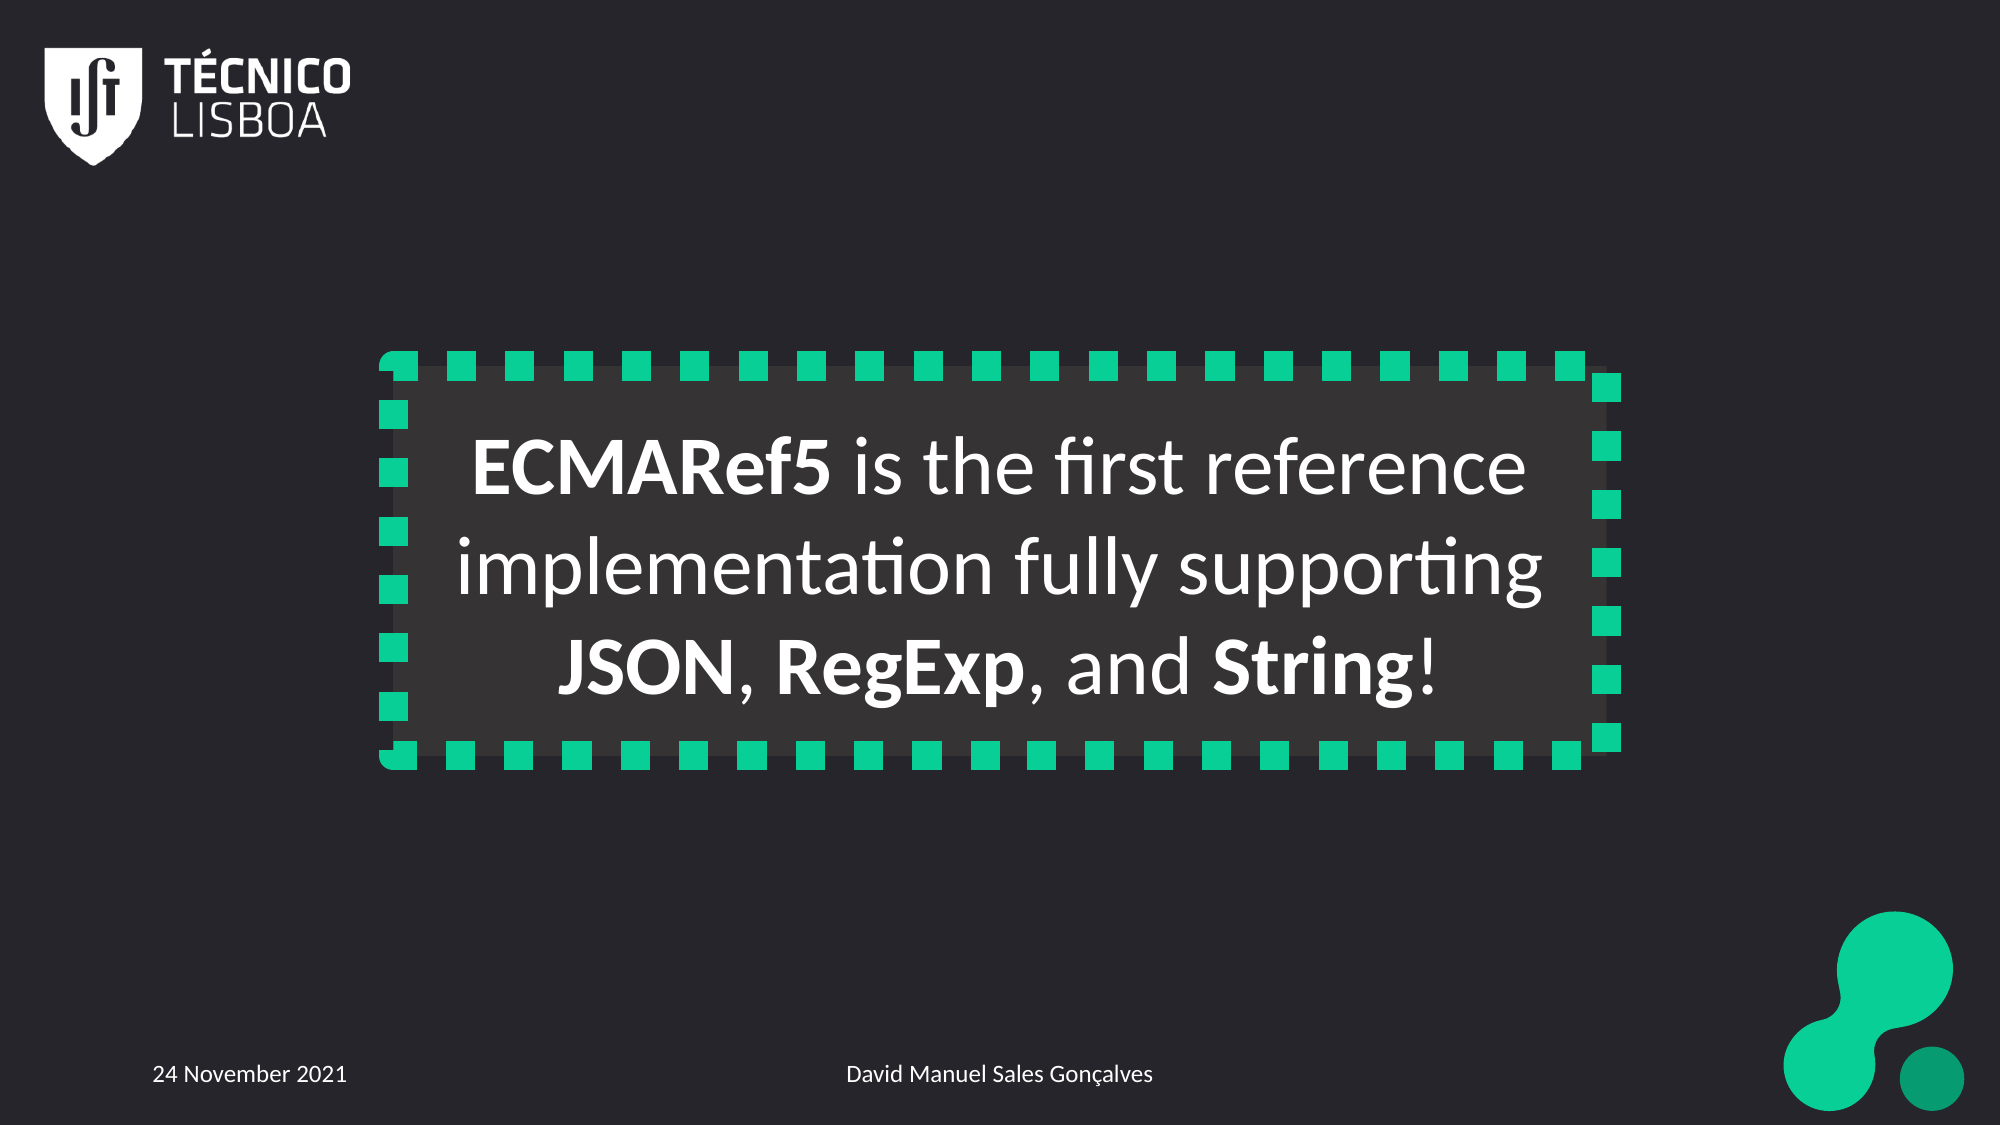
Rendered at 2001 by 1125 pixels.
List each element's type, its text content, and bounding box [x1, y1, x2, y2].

text_box ECMARef5 is the first reference implementation fully supporting JSON, RegExp, and String! [393, 366, 1607, 756]
slide_number [1412, 1042, 1863, 1103]
picture [18, 31, 377, 175]
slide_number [137, 1042, 588, 1103]
footer David Manuel Sales Gonçalves [662, 1042, 1338, 1103]
